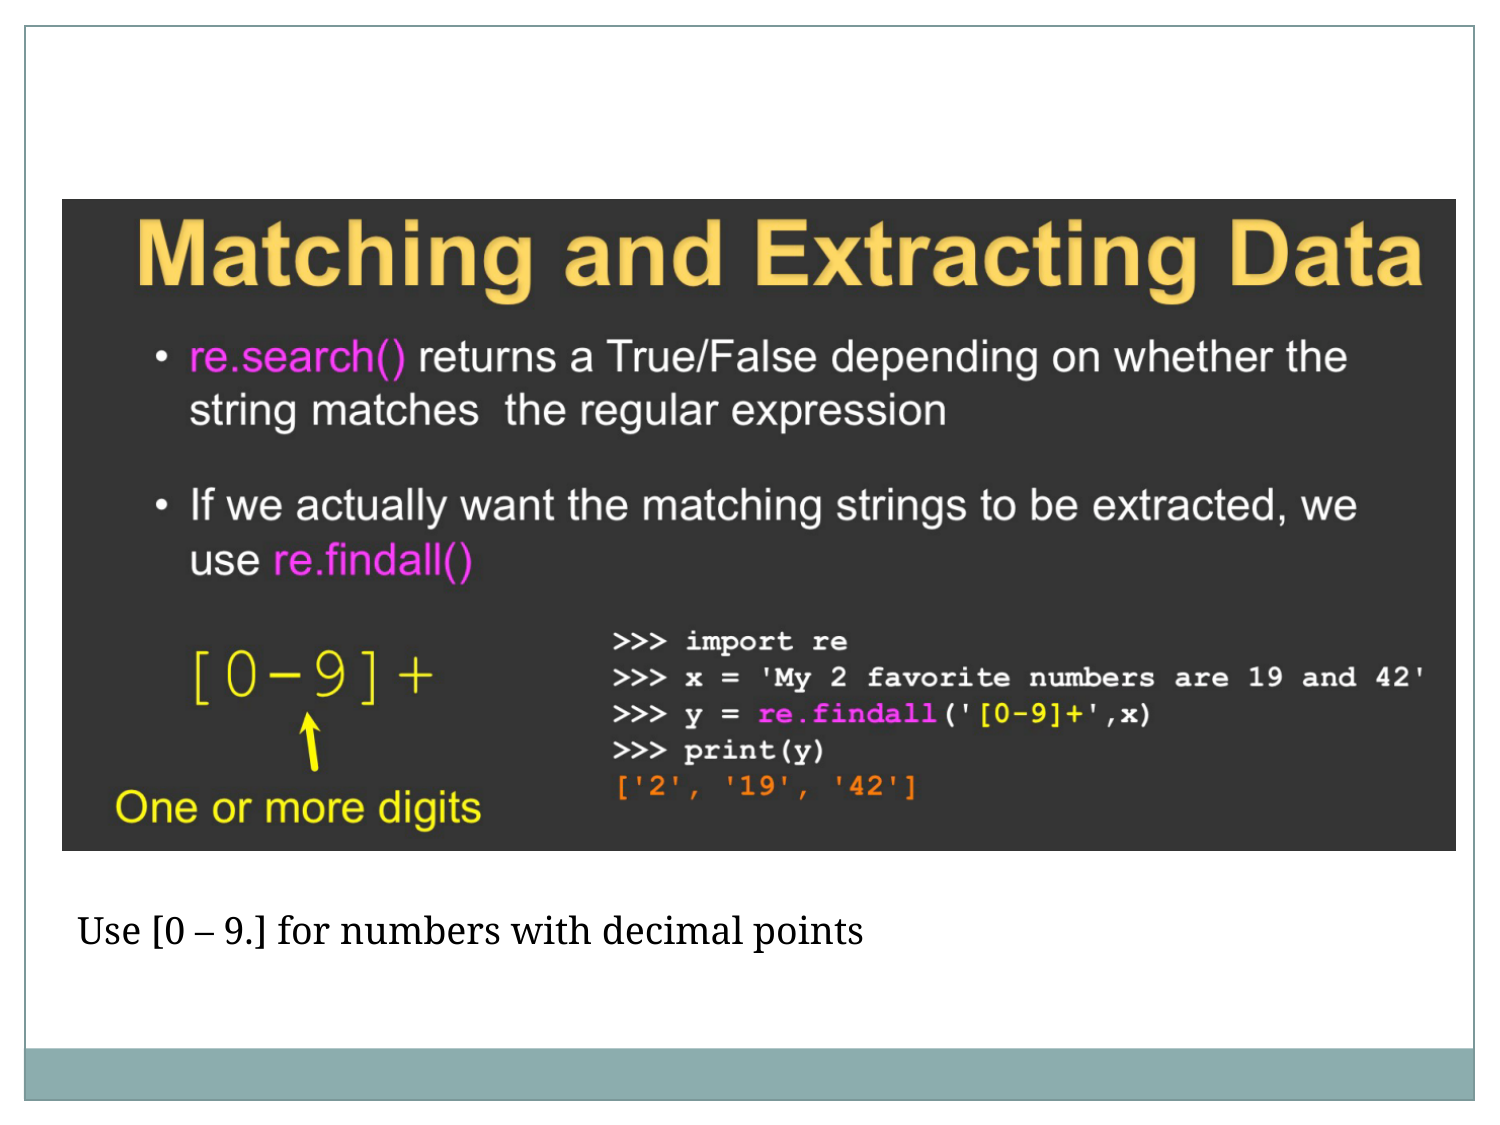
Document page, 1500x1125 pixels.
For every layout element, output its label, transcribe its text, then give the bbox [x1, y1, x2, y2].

text_box Use [0 – 9.] for numbers with decimal points [62, 899, 1388, 960]
picture [62, 199, 1457, 851]
